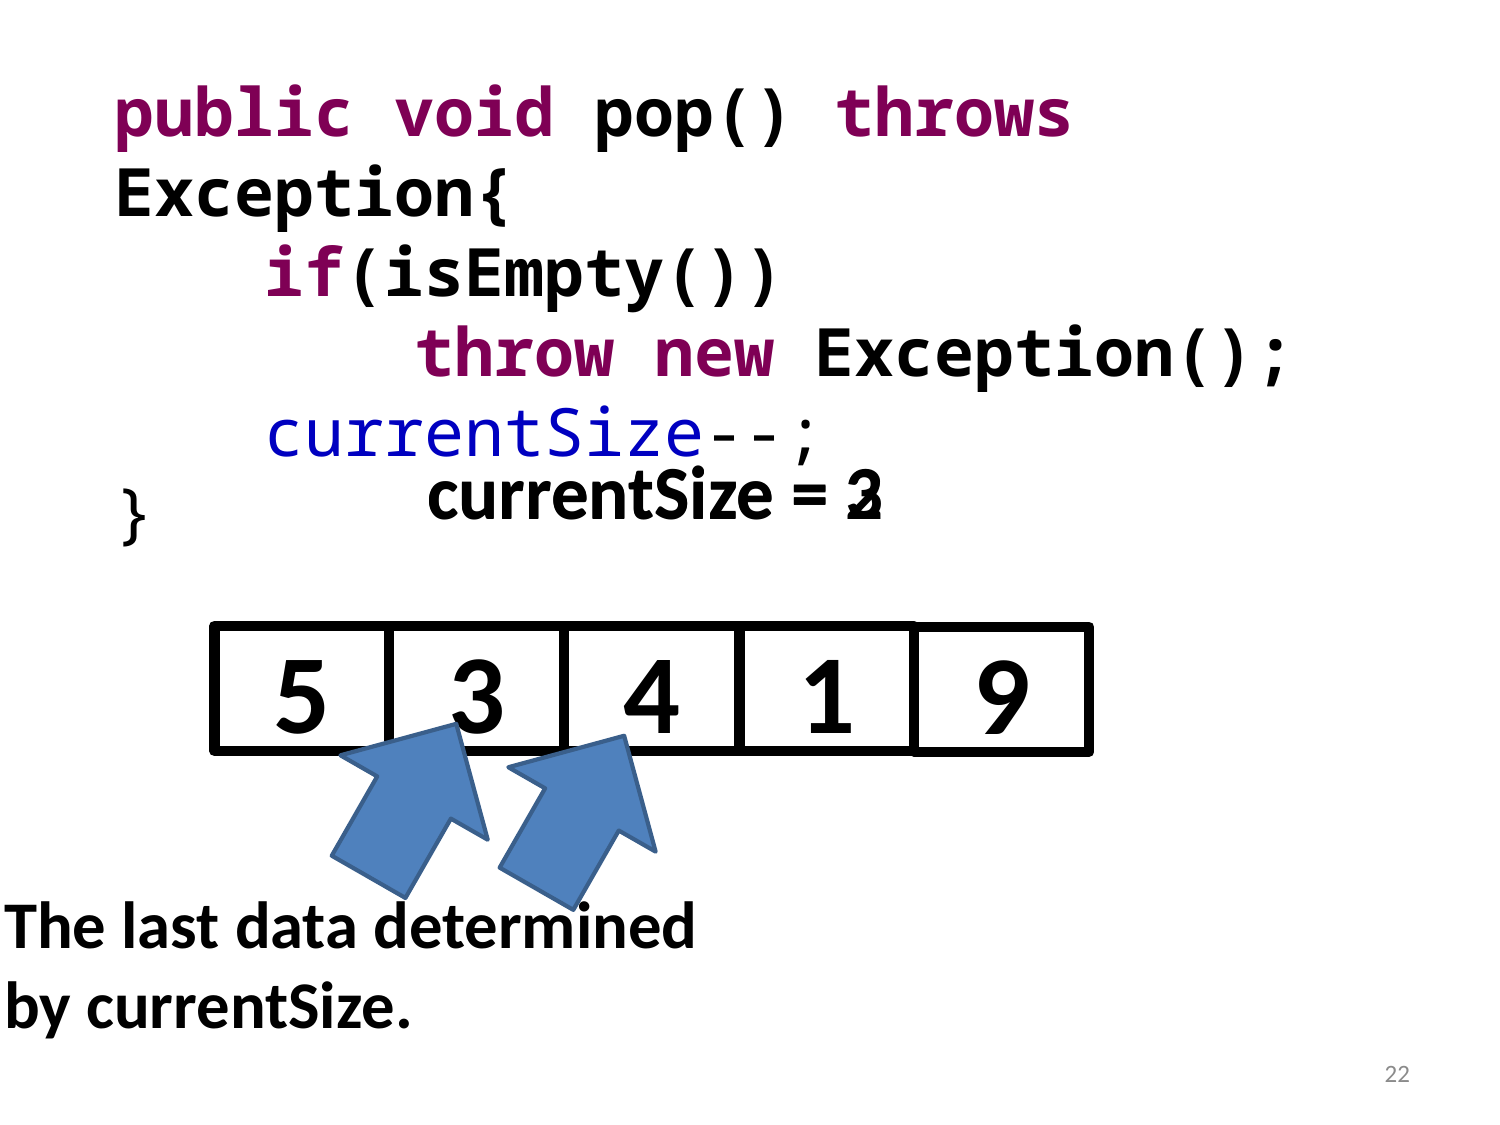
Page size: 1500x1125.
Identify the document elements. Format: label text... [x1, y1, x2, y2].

text_box [329, 760, 490, 900]
text_box [497, 760, 658, 874]
text_box The last data determined by currentSize. [0, 874, 790, 1050]
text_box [214, 625, 1090, 752]
text_box currentSize = 2 [412, 437, 1138, 543]
slide_number 22 [1074, 1042, 1425, 1103]
text_box public void pop() throws Exception{ if(isEmpty()) throw new Exception(); currentSize--; } [99, 62, 1463, 557]
